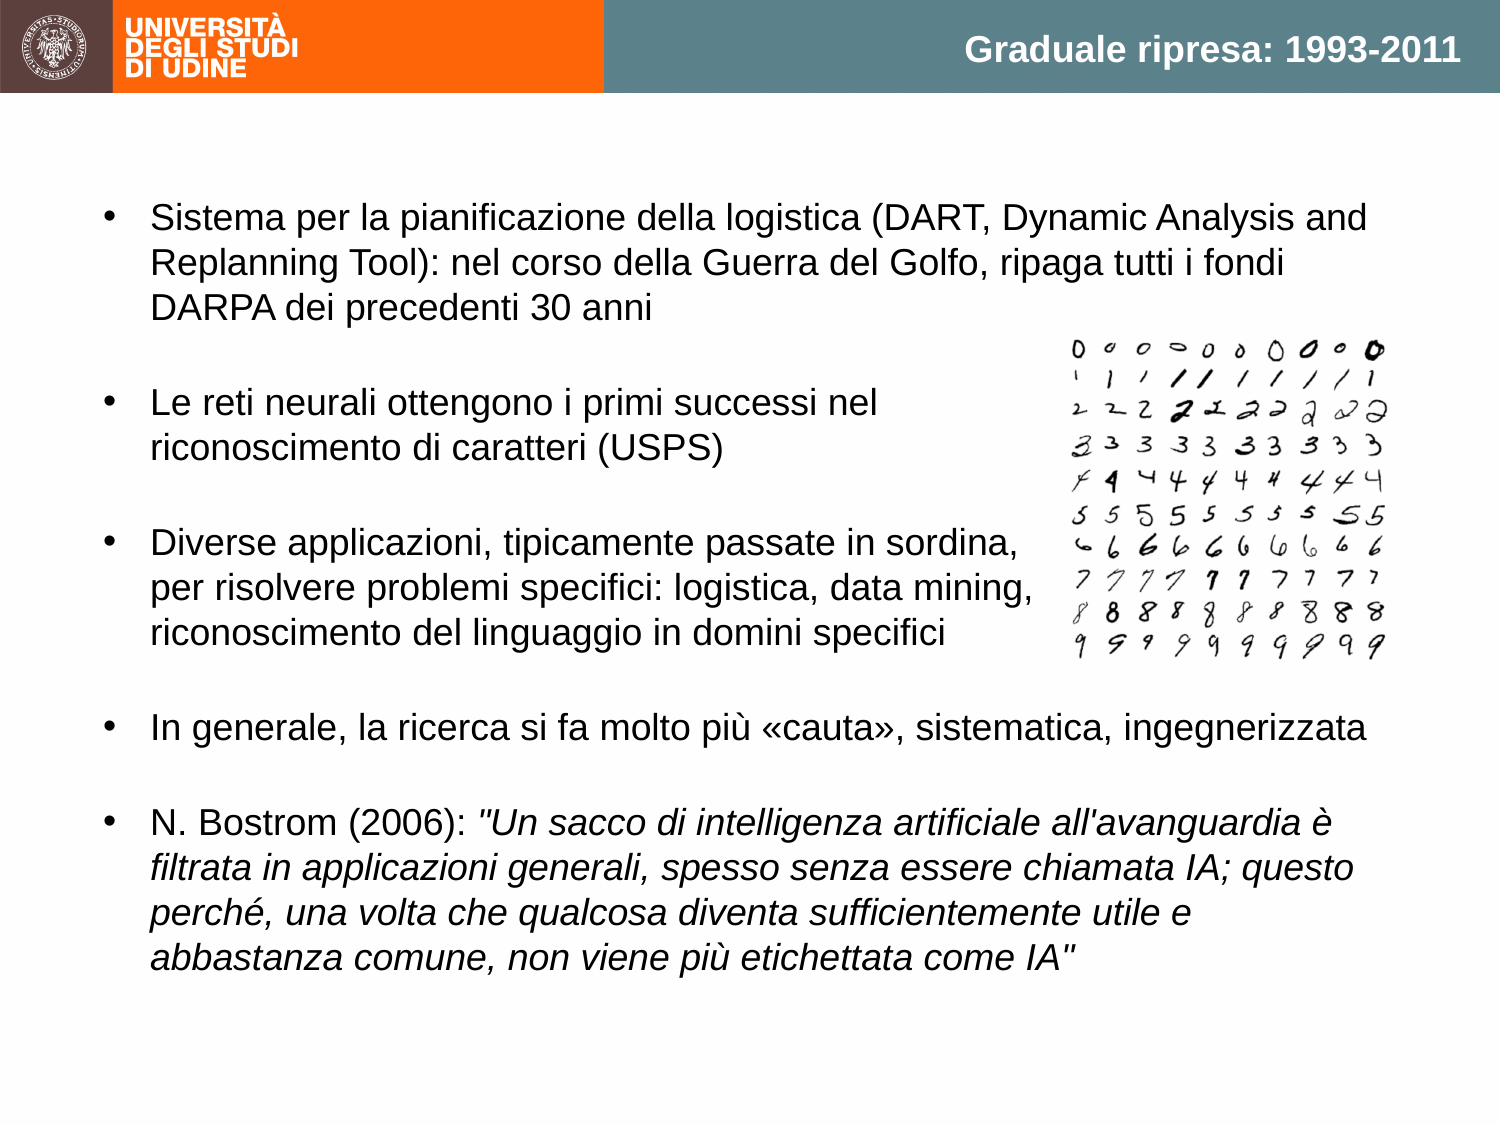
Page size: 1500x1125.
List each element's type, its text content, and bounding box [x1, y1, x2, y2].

text_box Sistema per la pianificazione della logistica (DART, Dynamic Analysis and Replanning Tool): nel corso della Guerra del Golfo, ripaga tutti i fondi DARPA dei precedenti 30 anni Le reti neurali ottengono i primi successi nel riconoscimento di caratteri (USPS) Diverse applicazioni, tipicamente passate in sordina, per risolvere problemi specifici: logistica, data mining, riconoscimento del linguaggio in domini specifici In generale, la ricerca si fa molto più «cauta», sistematica, ingegnerizzata N. Bostrom (2006): "Un sacco di intelligenza artificiale all'avanguardia è filtrata in applicazioni generali, spesso senza essere chiamata IA; questo perché, una volta che qualcosa diventa sufficientemente utile e abbastanza comune, non viene più etichettata come IA" [88, 185, 1388, 1125]
picture [0, 0, 1500, 1125]
text_box Graduale ripresa: 1993-2011 [501, 17, 1477, 78]
